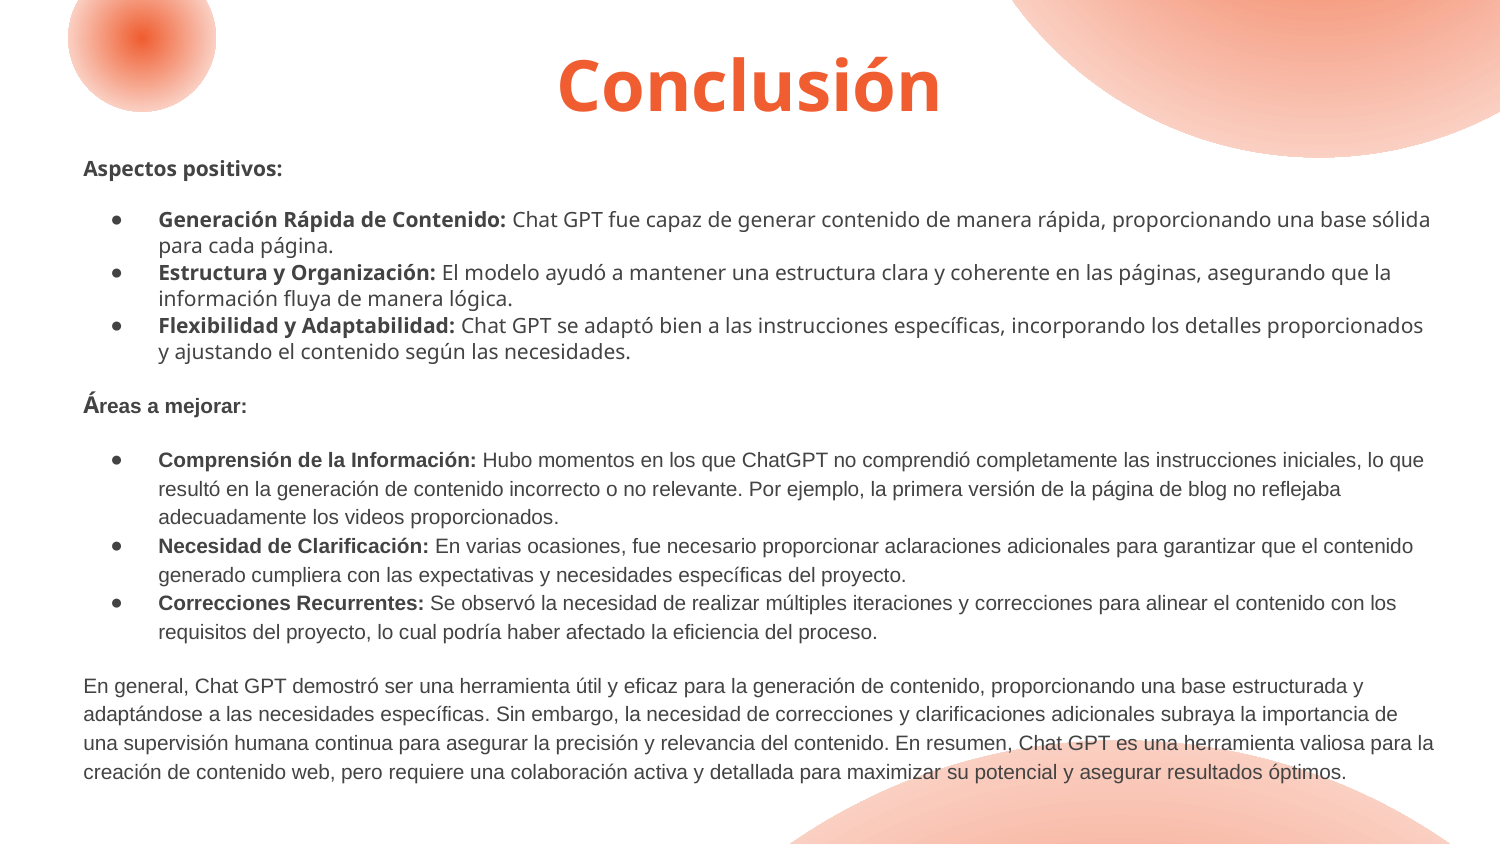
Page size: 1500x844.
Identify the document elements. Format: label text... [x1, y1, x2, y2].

text_box [790, 740, 1450, 844]
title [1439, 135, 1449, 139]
text_box [68, 0, 216, 112]
list Aspectos positivos: Generación Rápida de Contenido: Chat GPT fue capaz de generar contenido de manera rápida, proporcionando una base sólida para cada página. Estructura y Organización: El modelo ayudó a mantener una estructura clara y coherente en las páginas, asegurando que la información fluya de manera lógica. Flexibilidad y Adaptabilidad: Chat GPT se adaptó bien a las instrucciones específicas, incorporando los detalles proporcionados y ajustando el contenido según las necesidades. Áreas a mejorar: Comprensión de la Información: Hubo momentos en los que ChatGPT no comprendió completamente las instrucciones iniciales, lo que resultó en la generación de contenido incorrecto o no relevante. Por ejemplo, la primera versión de la página de blog no reflejaba adecuadamente los videos proporcionados. Necesidad de Clarificación: En varias ocasiones, fue necesario proporcionar aclaraciones adicionales para garantizar que el contenido generado cumpliera con las expectativas y necesidades específicas del proyecto. Correcciones Recurrentes: Se observó la necesidad de realizar múltiples iteraciones y correcciones para alinear el contenido con los requisitos del proyecto, lo cual podría haber afectado la eficiencia del proceso. En general, Chat GPT demostró ser una herramienta útil y eficaz para la generación de contenido, proporcionando una base estructurada y adaptándose a las necesidades específicas. Sin embargo, la necesidad de correcciones y clarificaciones adicionales subraya la importancia de una supervisión humana continua para asegurar la precisión y relevancia del contenido. En resumen, Chat GPT es una herramienta valiosa para la creación de contenido web, pero requiere una colaboración activa y detallada para maximizar su potencial y asegurar resultados óptimos. [68, 139, 1449, 700]
text_box [1012, 0, 1500, 139]
title Conclusión [51, 25, 1199, 144]
